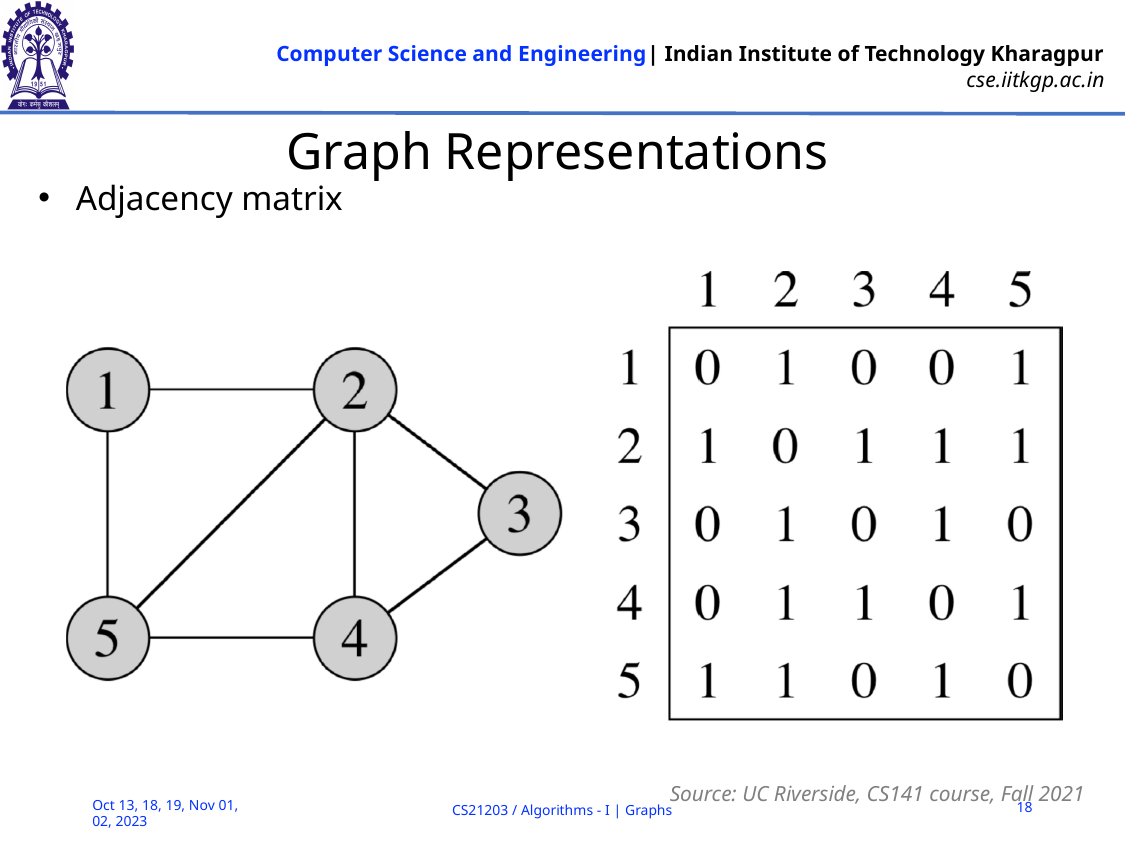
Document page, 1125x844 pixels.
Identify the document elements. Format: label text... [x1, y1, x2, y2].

picture [616, 271, 1067, 726]
picture [58, 345, 563, 684]
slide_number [77, 798, 274, 844]
slide_number 18 [992, 802, 1048, 831]
title Graph Representations [35, 78, 1078, 176]
text_box Source: UC Riverside, CS141 course, Fall 2021 [655, 776, 1121, 802]
footer CS21203 / Algorithms - I | Graphs [185, 787, 940, 833]
picture [1, 1, 74, 110]
text_box Adjacency matrix [23, 176, 1090, 786]
